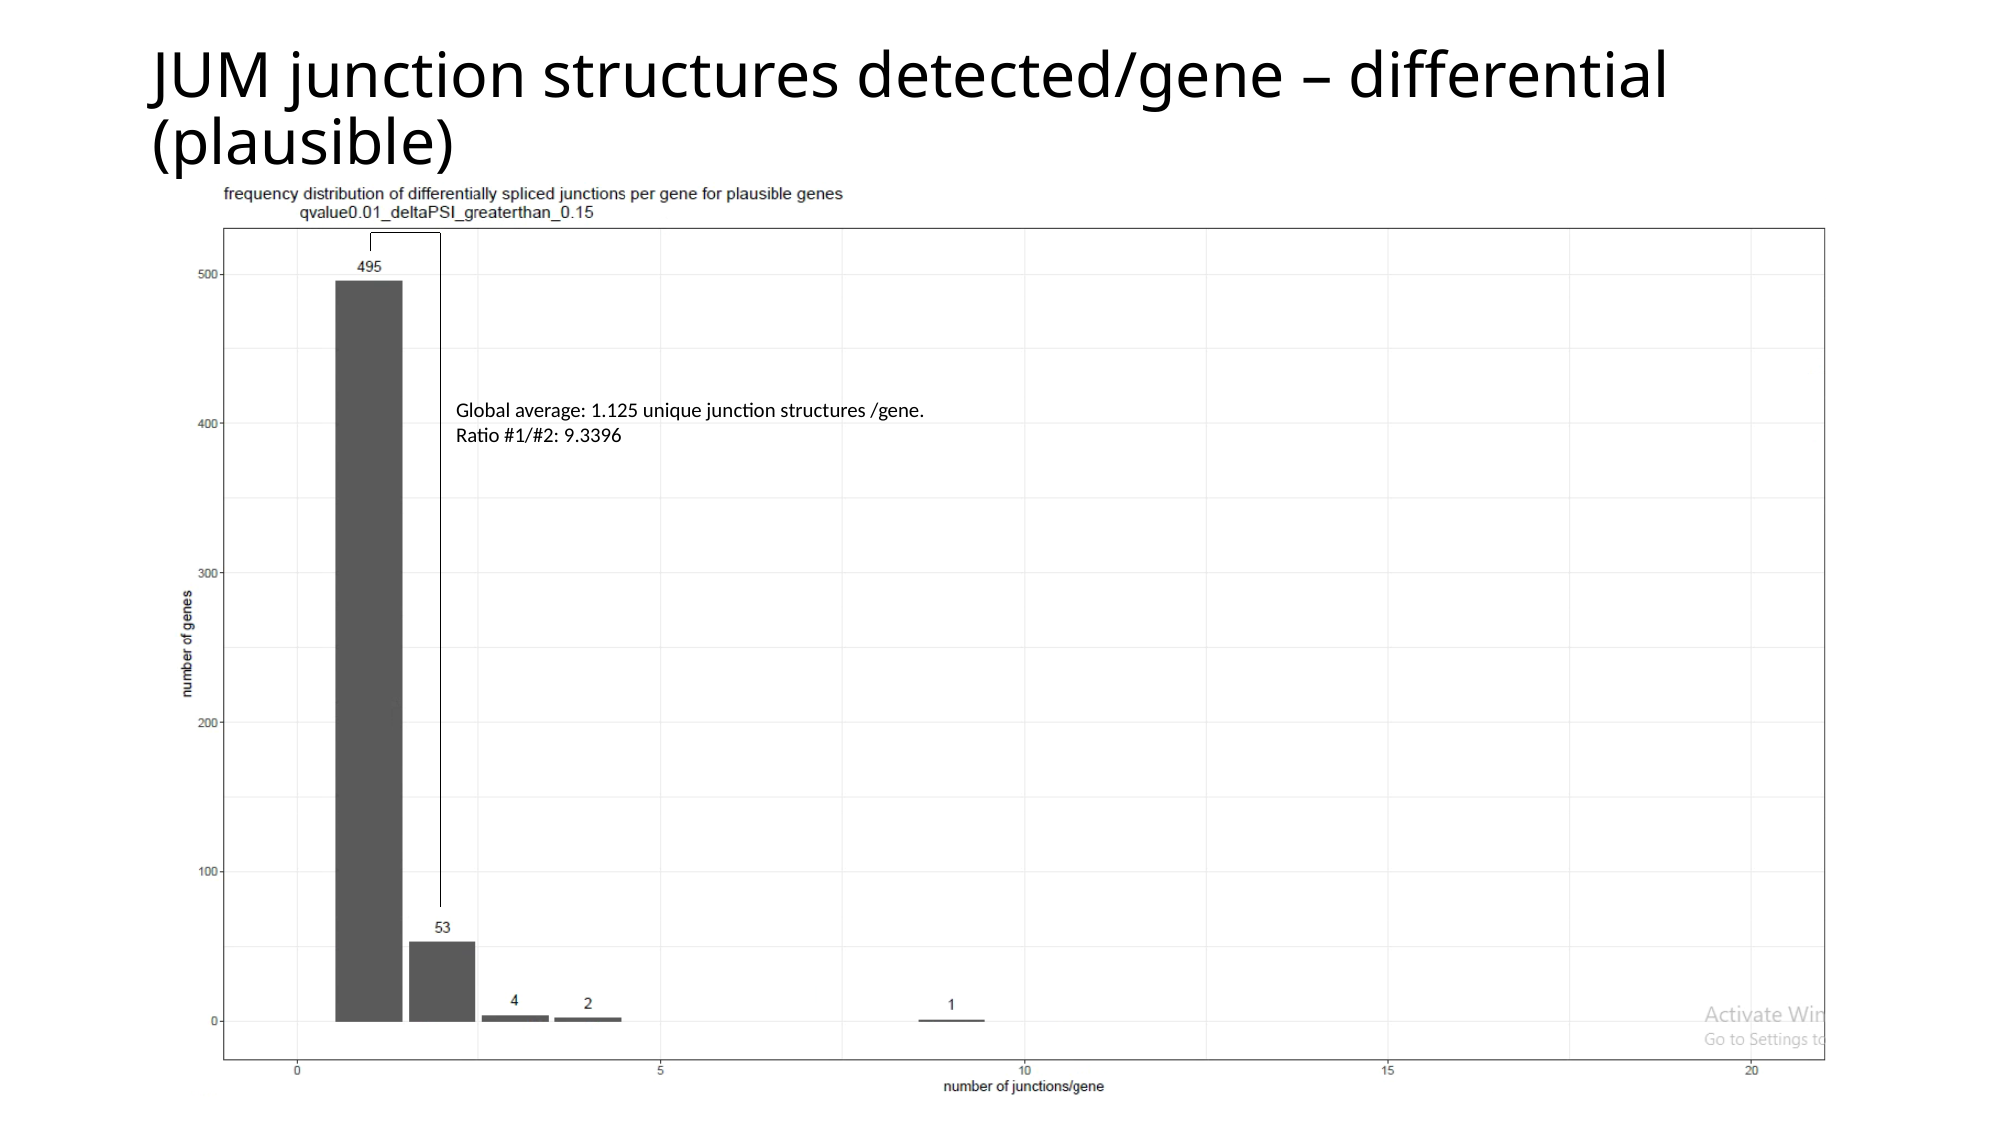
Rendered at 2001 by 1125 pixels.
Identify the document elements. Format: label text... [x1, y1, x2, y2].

title JUM junction structures detected/gene – differential (plausible) [137, 59, 1863, 162]
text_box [370, 232, 441, 907]
picture [174, 182, 1826, 1097]
